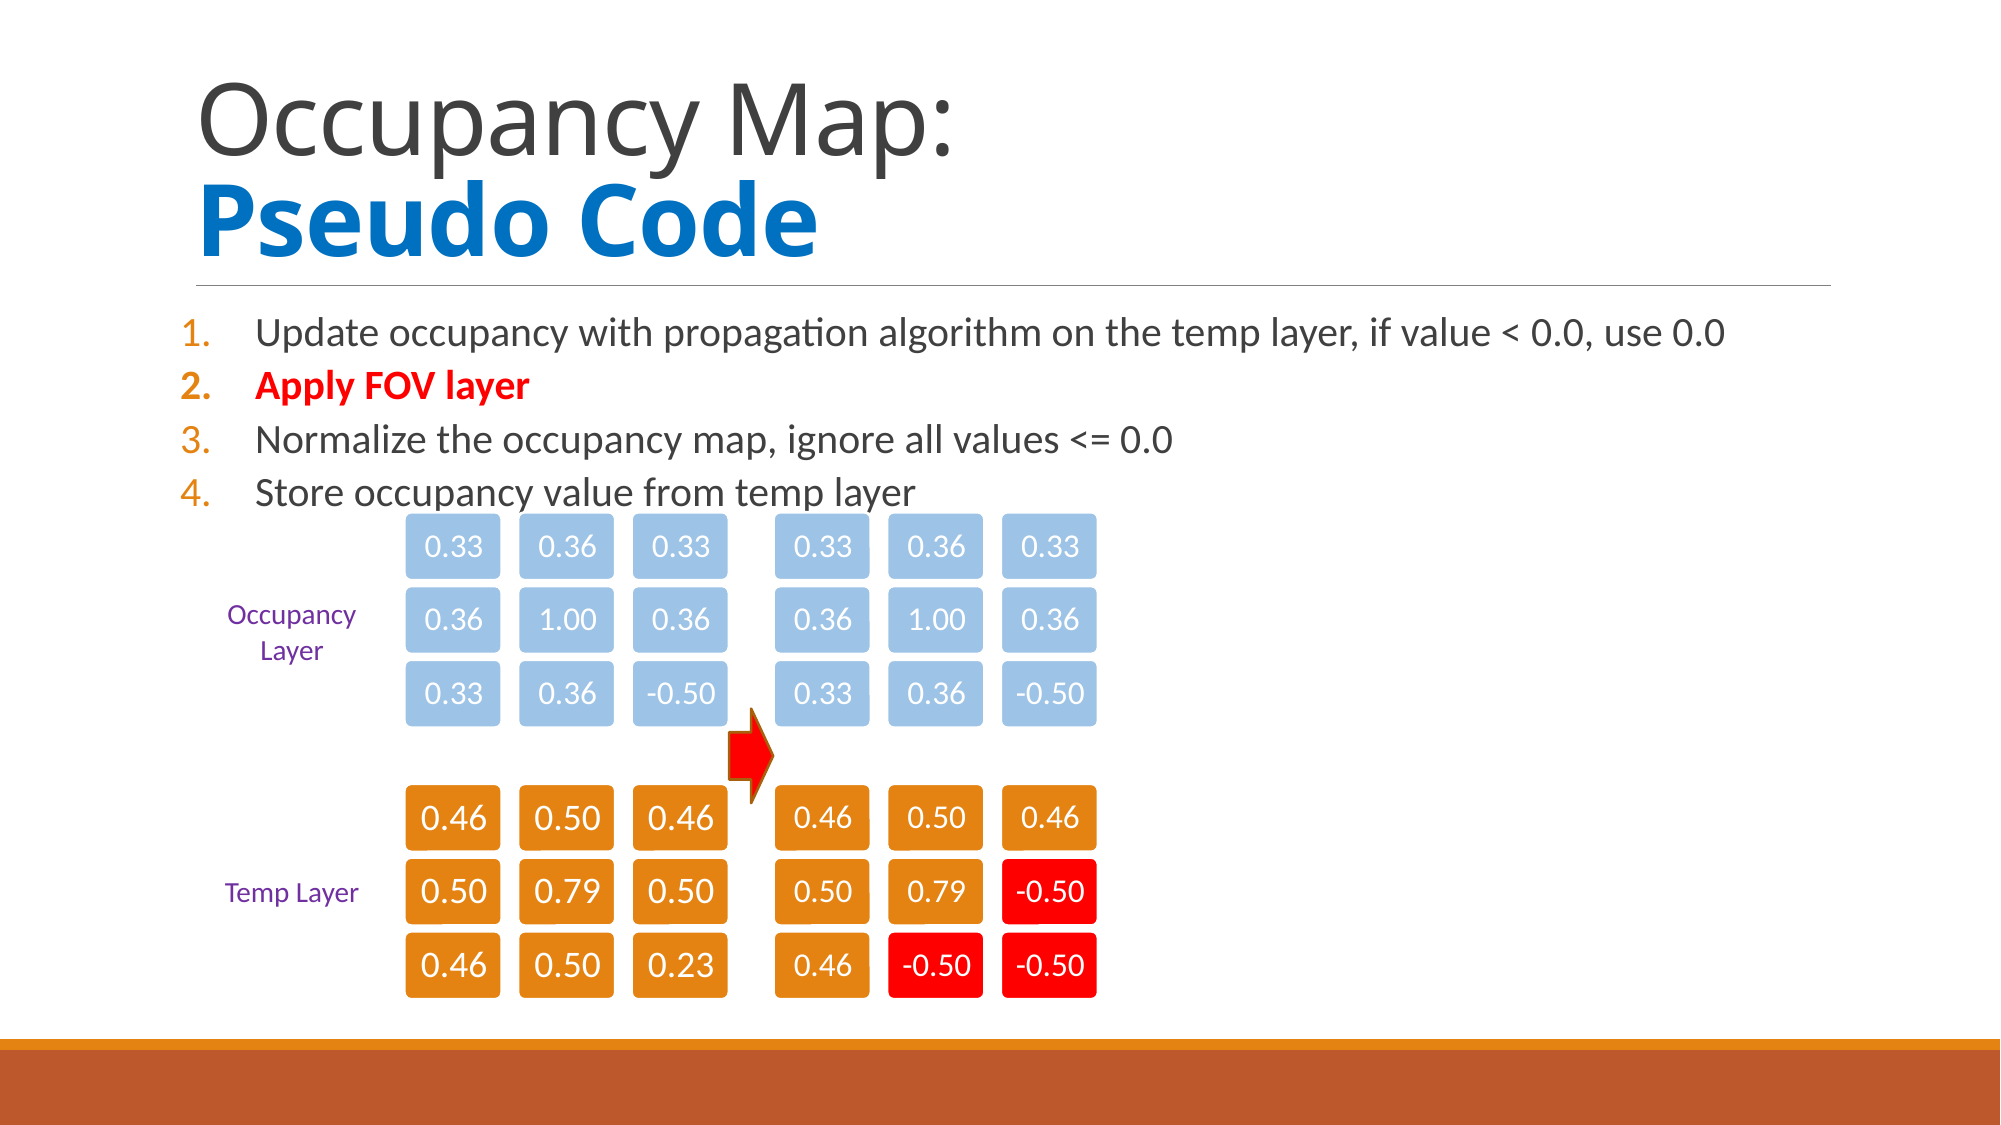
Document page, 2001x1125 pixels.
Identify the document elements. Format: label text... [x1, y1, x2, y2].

title Occupancy Map: Pseudo Code [179, 47, 1830, 285]
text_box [772, 783, 1099, 1000]
list Update occupancy with propagation algorithm on the temp layer, if value < 0.0, use 0.0 Apply FOV layer Normalize the occupancy map, ignore all values <= 0.0 Store occupancy value from temp layer [179, 302, 1830, 963]
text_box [403, 783, 730, 1000]
text_box [727, 707, 775, 805]
text_box Temp Layer [179, 866, 400, 917]
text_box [403, 511, 730, 729]
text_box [772, 511, 1099, 729]
text_box Occupancy Layer [179, 588, 400, 674]
